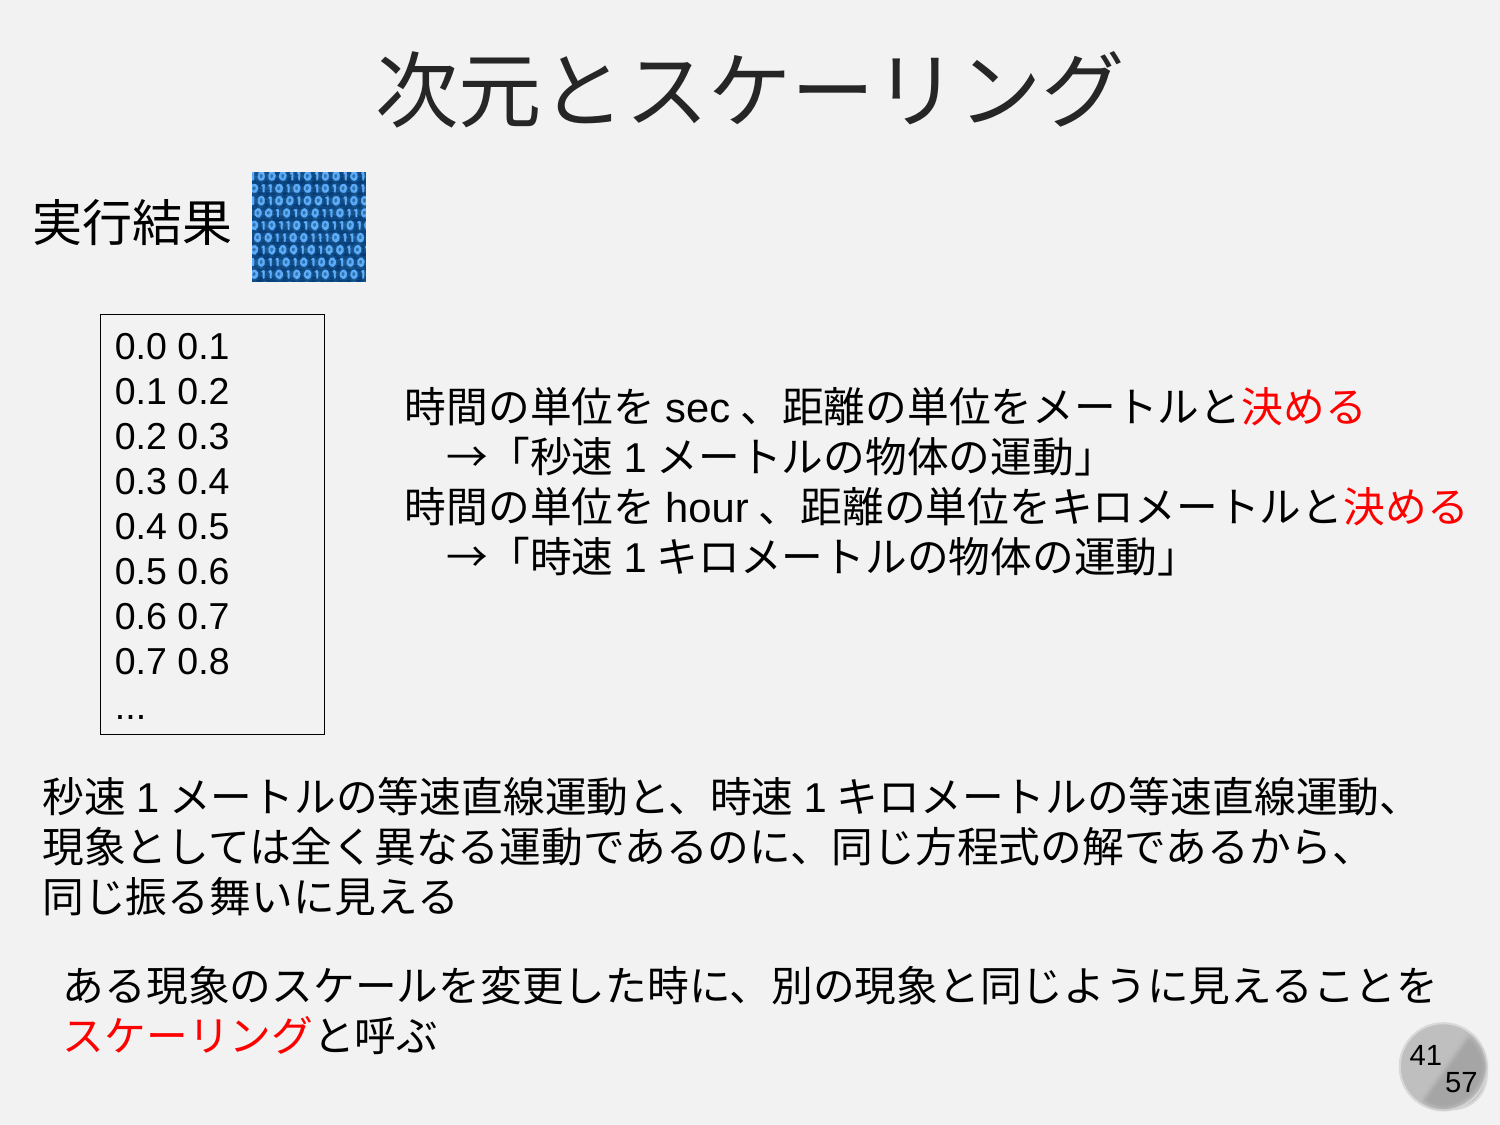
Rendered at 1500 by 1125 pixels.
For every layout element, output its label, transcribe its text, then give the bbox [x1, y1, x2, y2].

picture [252, 172, 366, 282]
text_box 時間の単位をsec、距離の単位をメートルと決める →「秒速1メートルの物体の運動」 時間の単位をhour、距離の単位をキロメートルと決める →「時速1キロメートルの物体の運動」 [389, 373, 1484, 589]
text_box 秒速1メートルの等速直線運動と、時速1キロメートルの等速直線運動、 現象としては全く異なる運動であるのに、同じ方程式の解であるから、 同じ振る舞いに見える [27, 763, 1437, 929]
list 次元とスケーリング [0, 31, 1500, 155]
text_box ある現象のスケールを変更した時に、別の現象と同じように見えることを スケーリングと呼ぶ [48, 952, 1454, 1068]
text_box 実行結果 [17, 184, 248, 260]
text_box 0.0 0.1 0.1 0.2 0.2 0.3 0.3 0.4 0.4 0.5 0.5 0.6 0.6 0.7 0.7 0.8 ... [100, 314, 325, 735]
